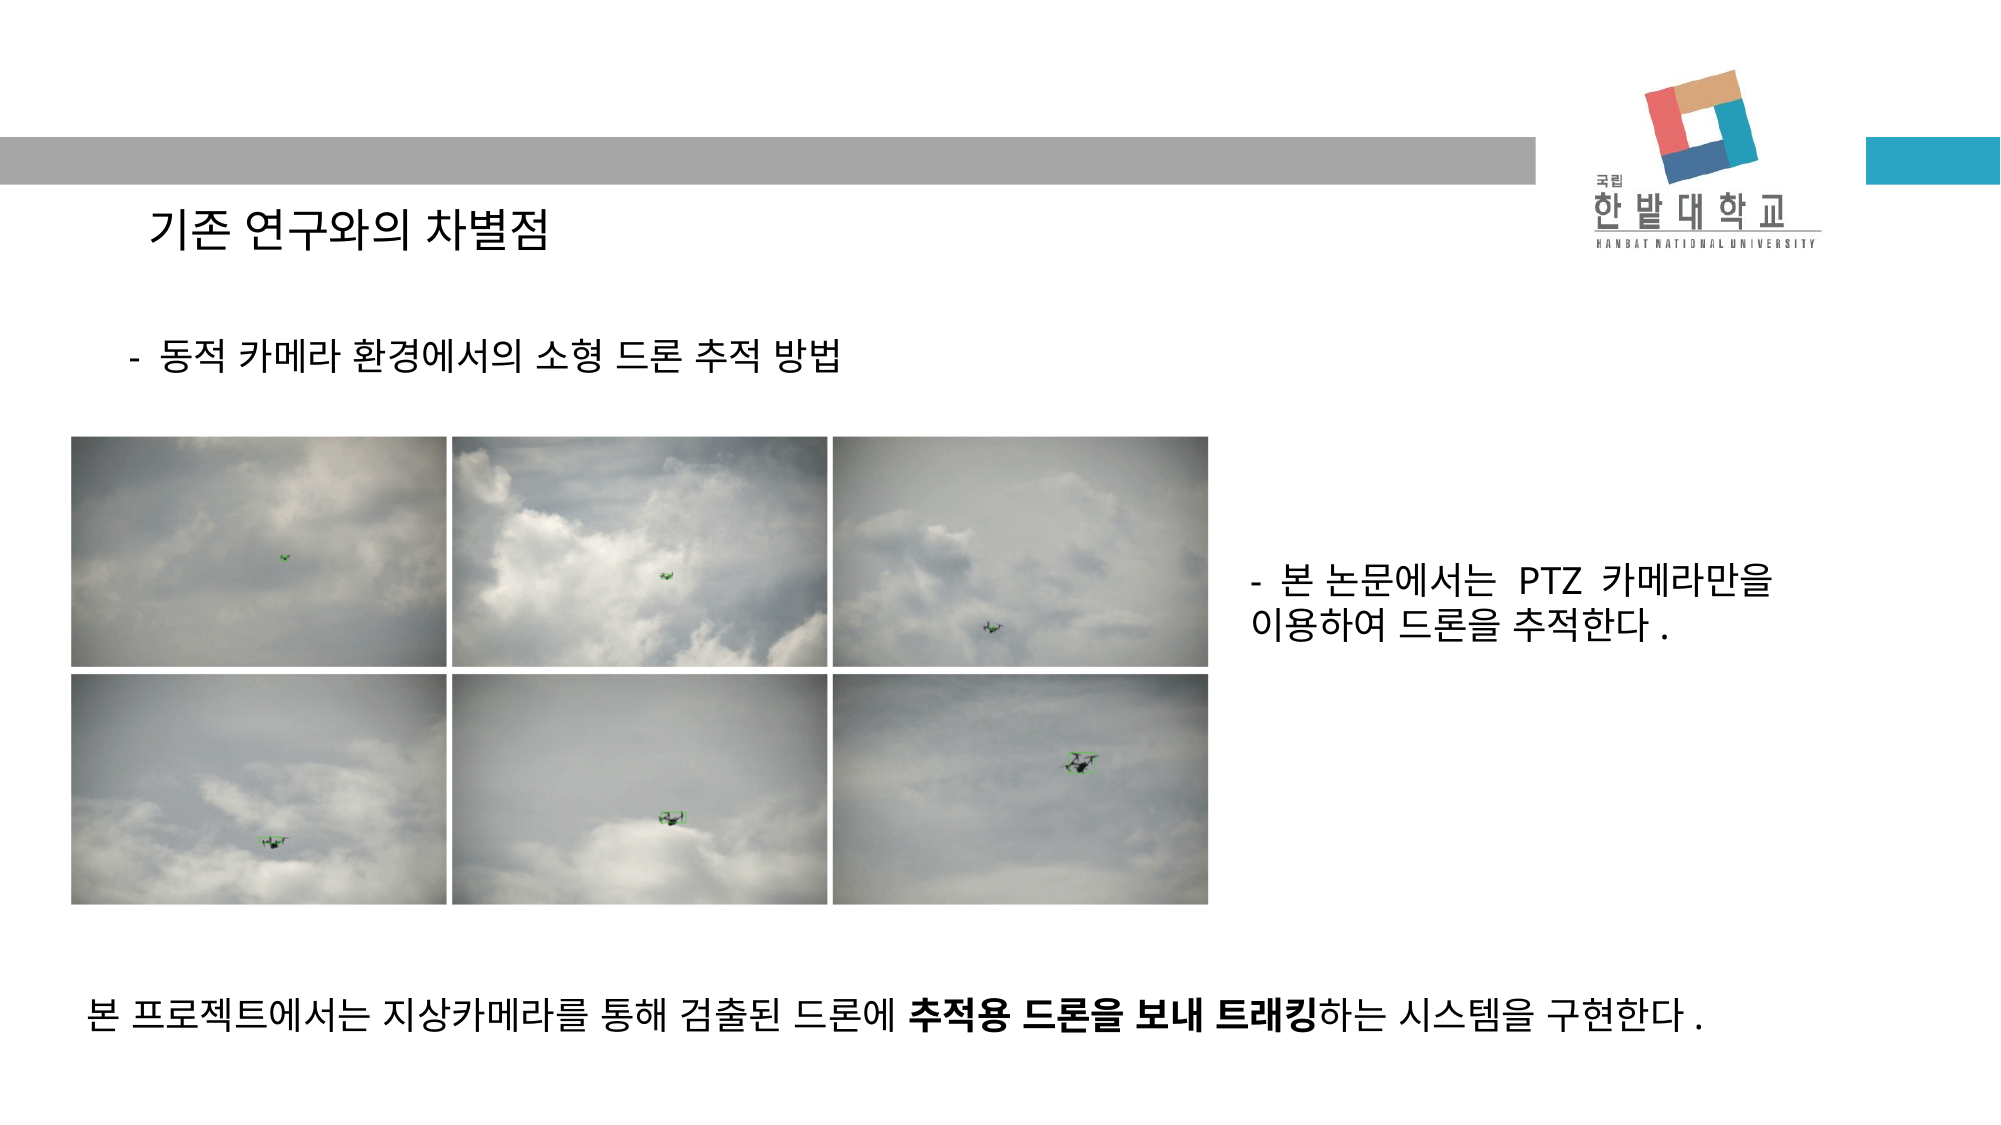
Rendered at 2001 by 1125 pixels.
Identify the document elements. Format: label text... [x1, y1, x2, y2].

picture [51, 405, 1236, 921]
text_box - 동적 카메라 환경에서의 소형 드론 추적 방법 [128, 333, 1159, 379]
text_box 기존 연구와의 차별점 [128, 194, 585, 265]
text_box 본 프로젝트에서는 지상카메라를 통해 검출된 드론에 추적용 드론을 보내 트래킹하는 시스템을 구현한다. [71, 984, 1761, 1091]
text_box - 본 논문에서는 PTZ 카메라만을 이용하여 드론을 추적한다. [1236, 549, 1912, 745]
picture [1584, 59, 1827, 262]
